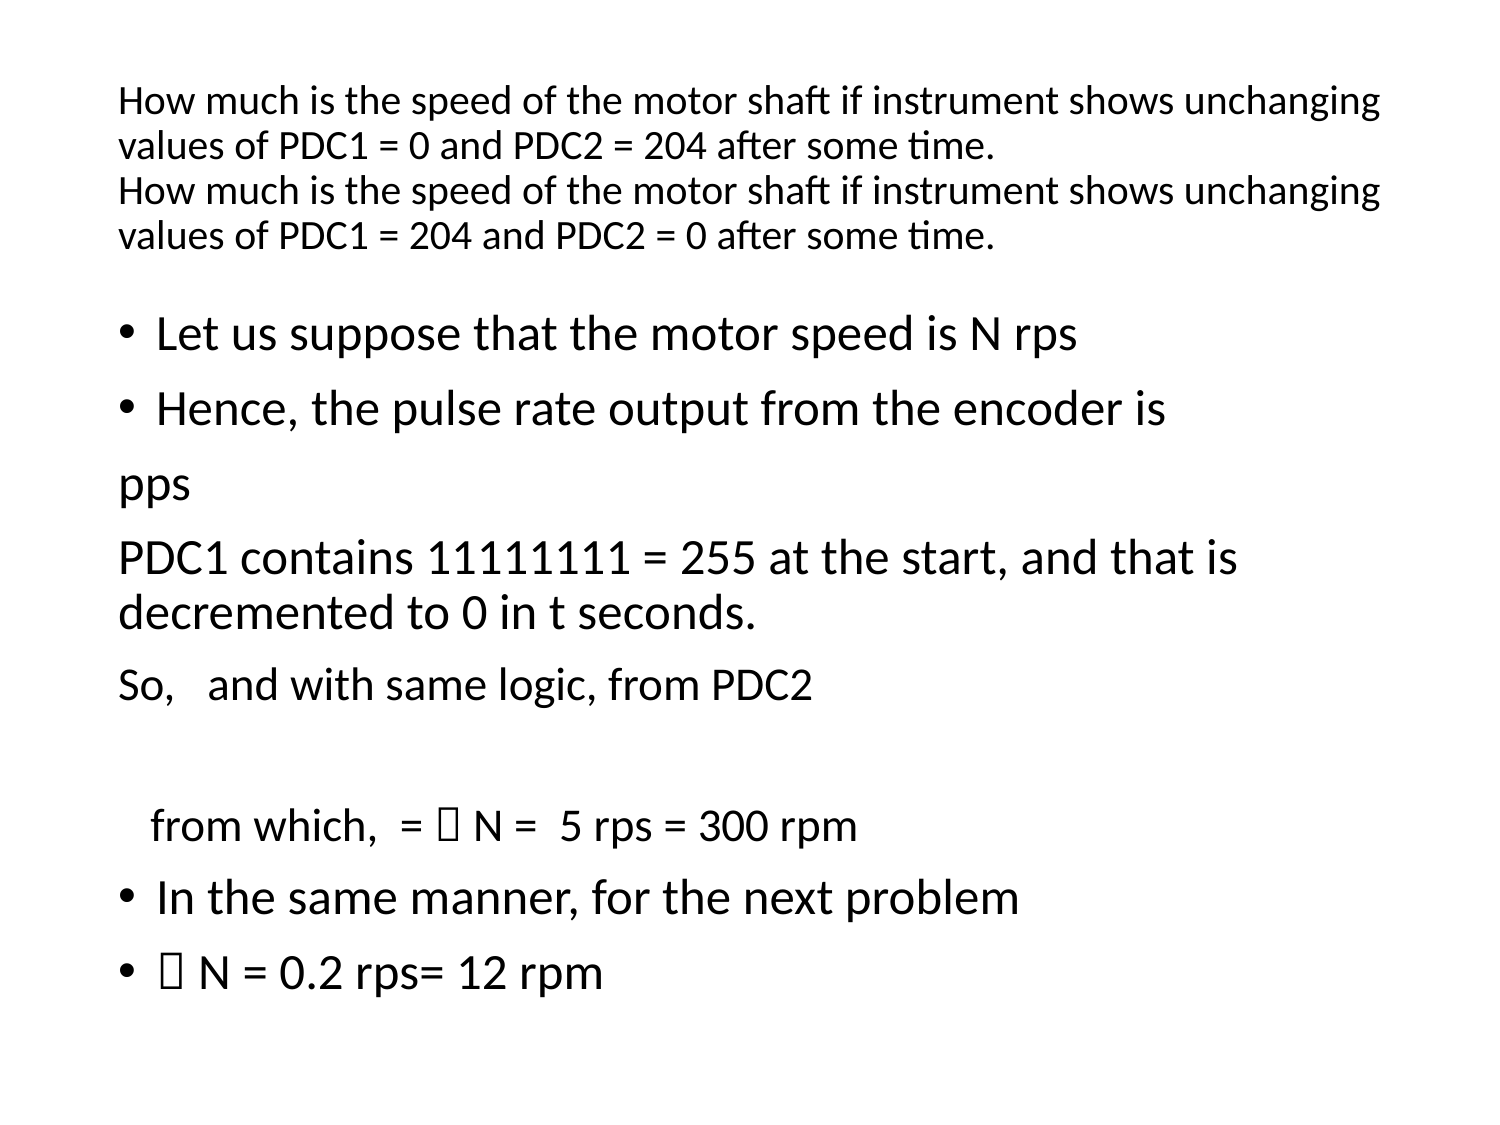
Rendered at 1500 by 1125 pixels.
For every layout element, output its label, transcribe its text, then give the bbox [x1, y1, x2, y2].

title How much is the speed of the motor shaft if instrument shows unchanging values of PDC1 = 0 and PDC2 = 204 after some time. How much is the speed of the motor shaft if instrument shows unchanging values of PDC1 = 204 and PDC2 = 0 after some time. [103, 59, 1397, 278]
